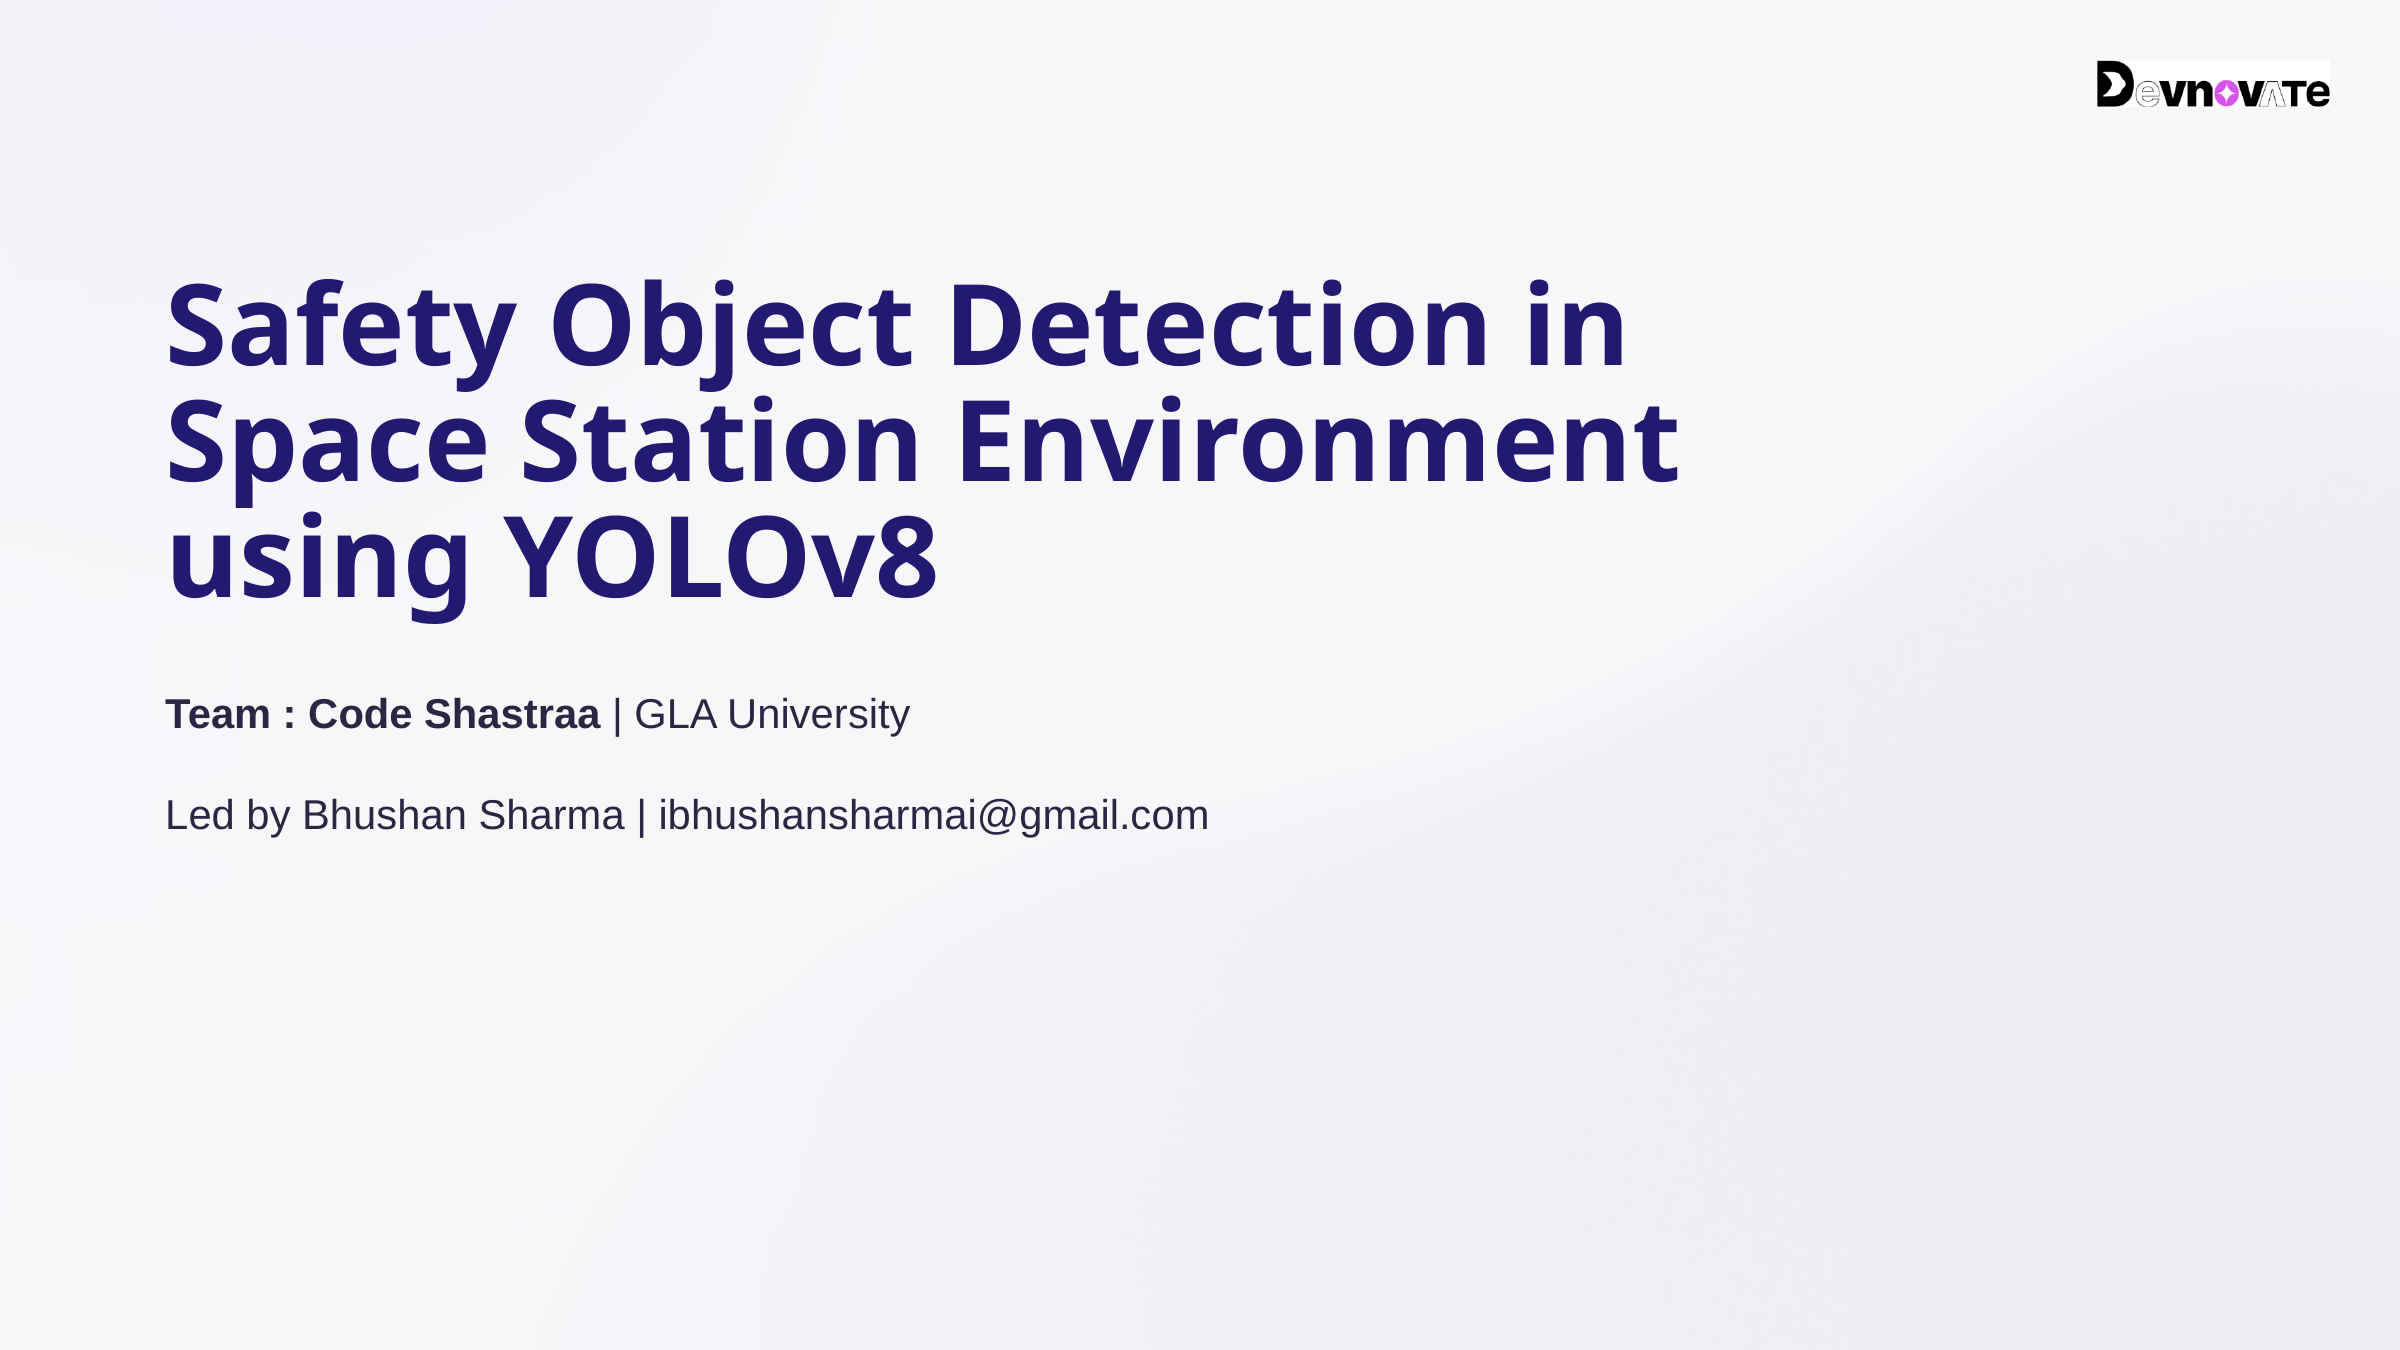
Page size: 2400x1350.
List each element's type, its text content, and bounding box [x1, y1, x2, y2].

picture [2097, 60, 2330, 107]
text_box Team : Code Shastraa | GLA University [165, 677, 1757, 737]
text_box Led by Bhushan Sharma | ibhushansharmai@gmail.com [165, 778, 1757, 839]
text_box Safety Object Detection in Space Station Environment using YOLOv8 [165, 272, 1757, 622]
